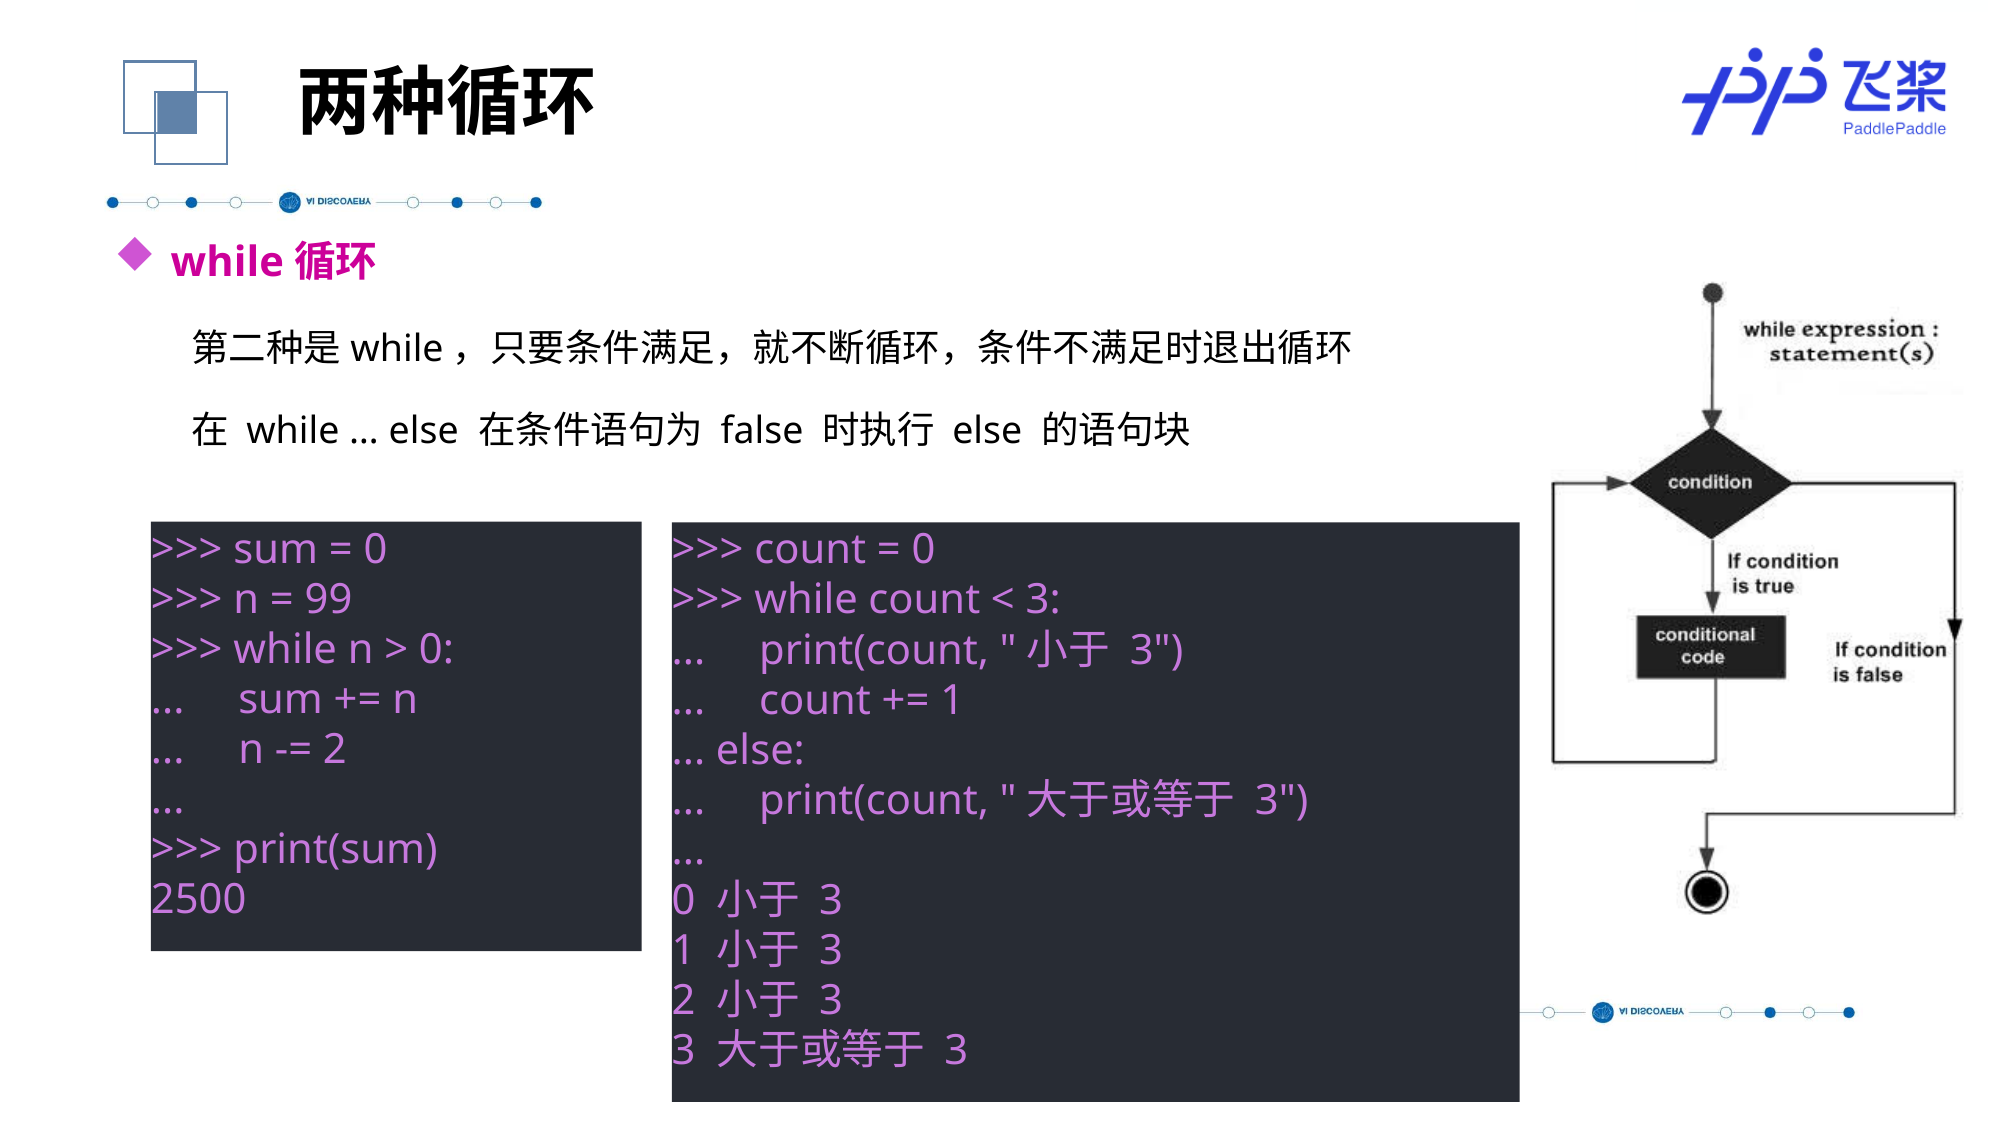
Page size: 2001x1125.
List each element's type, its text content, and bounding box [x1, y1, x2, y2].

picture [1635, 0, 1988, 173]
picture [1520, 990, 1863, 1039]
text_box while循环 第二种是while，只要条件满足，就不断循环，条件不满足时退出循环 在 while … else 在条件语句为 false 时执行 else 的语句块 [99, 217, 1540, 459]
picture [95, 180, 550, 229]
text_box >>> count = 0 >>> while count < 3: ... print(count, "小于 3") ... count += 1 ... else: ... print(count, "大于或等于 3") ... 0 小于 3 1 小于 3 2 小于 3 3 大于或等于 3 [671, 522, 1520, 1102]
text_box 两种循环 [281, 45, 889, 151]
picture [1539, 279, 1976, 921]
text_box >>> sum = 0 >>> n = 99 >>> while n > 0: ... sum += n ... n -= 2 ... >>> print(sum) 2500 [150, 521, 642, 952]
